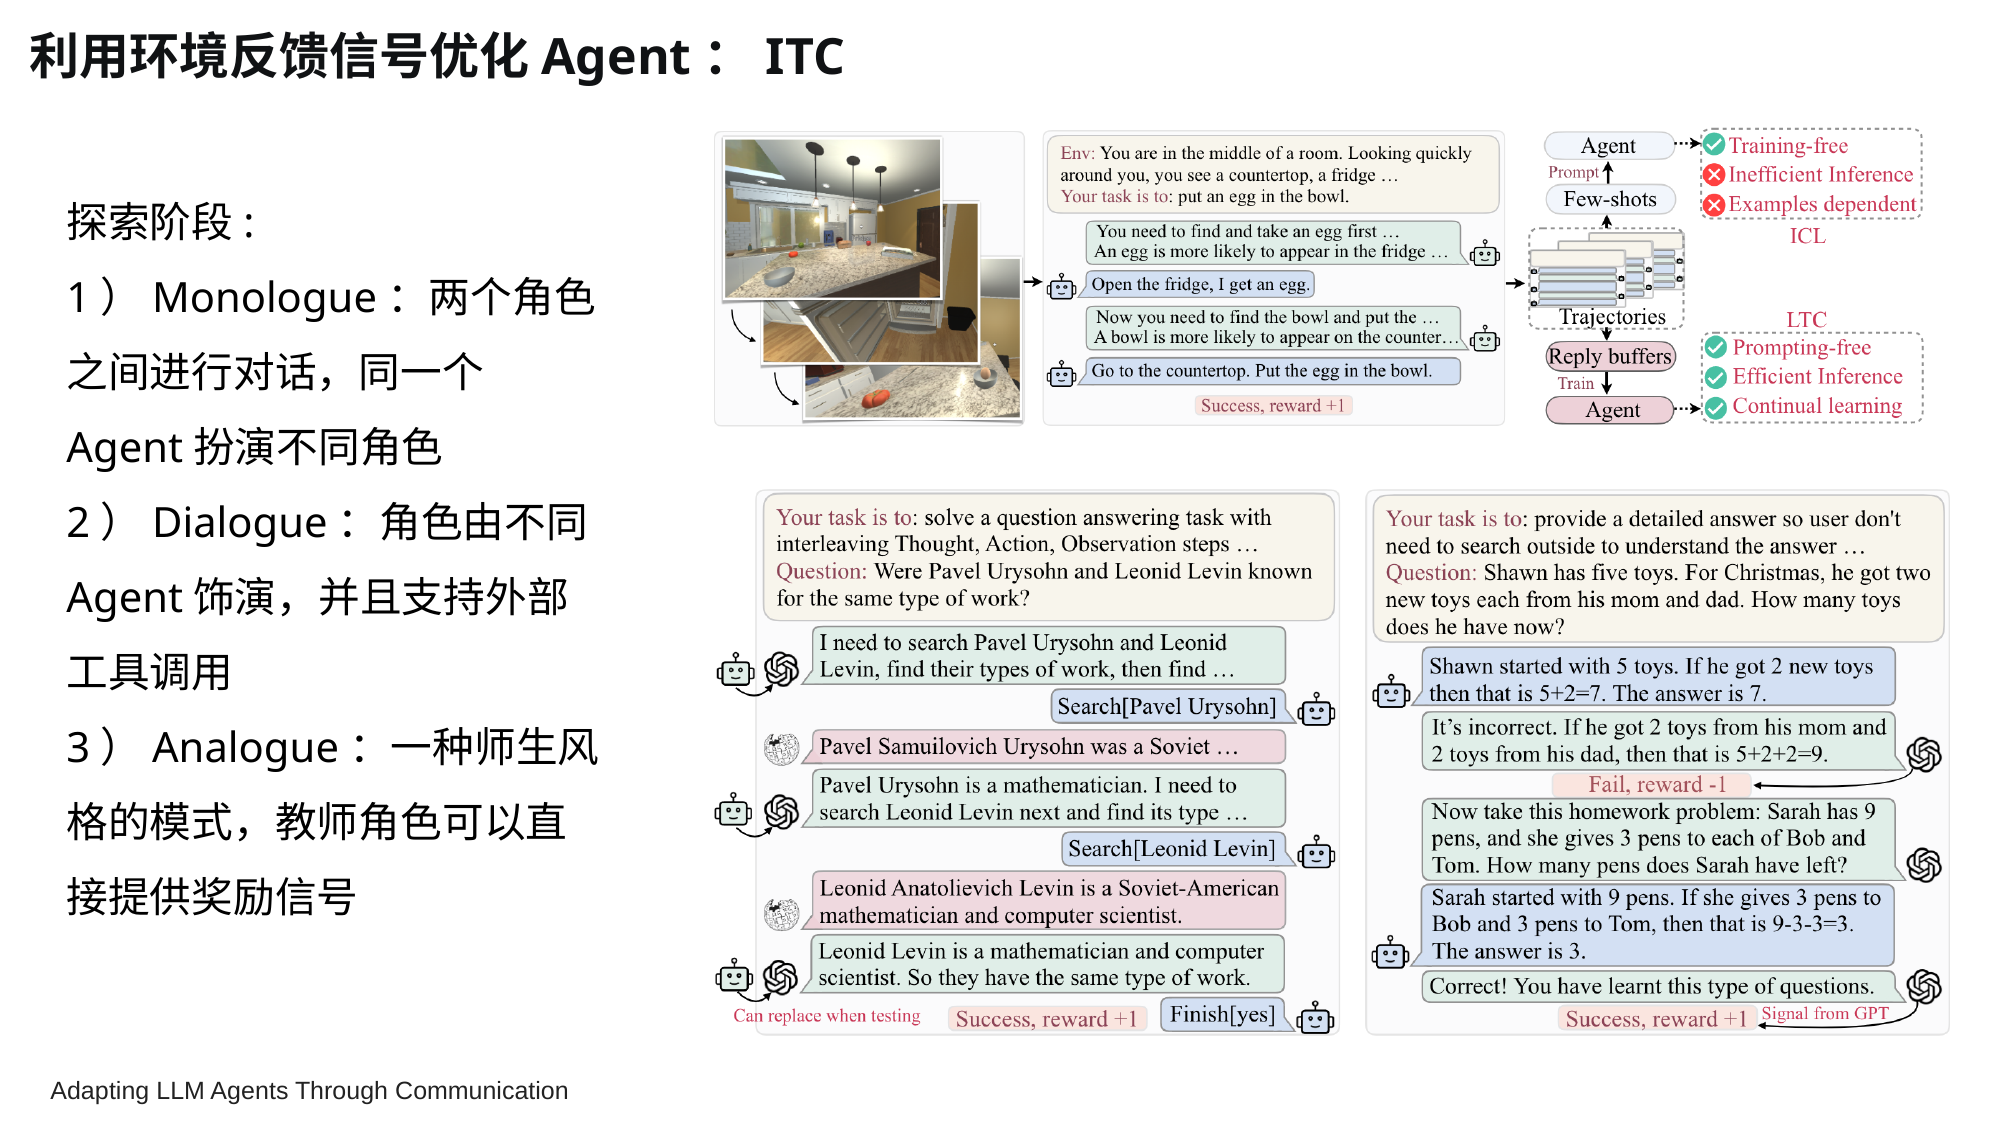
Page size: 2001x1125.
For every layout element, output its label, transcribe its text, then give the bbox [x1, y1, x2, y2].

picture [699, 475, 1975, 1059]
picture [673, 116, 1949, 451]
text_box 探索阶段: 1）Monologue：两个角色之间进行对话，同一个Agent扮演不同角色 2）Dialogue：角色由不同Agent饰演，并且支持外部工具调用 3）Analogue：一种师生风格的模式，教师角色可以直接提供奖励信号 [51, 163, 622, 928]
text_box 利用环境反馈信号优化Agent：ITC [14, 16, 1961, 92]
text_box Adapting LLM Agents Through Communication [35, 1066, 1628, 1112]
